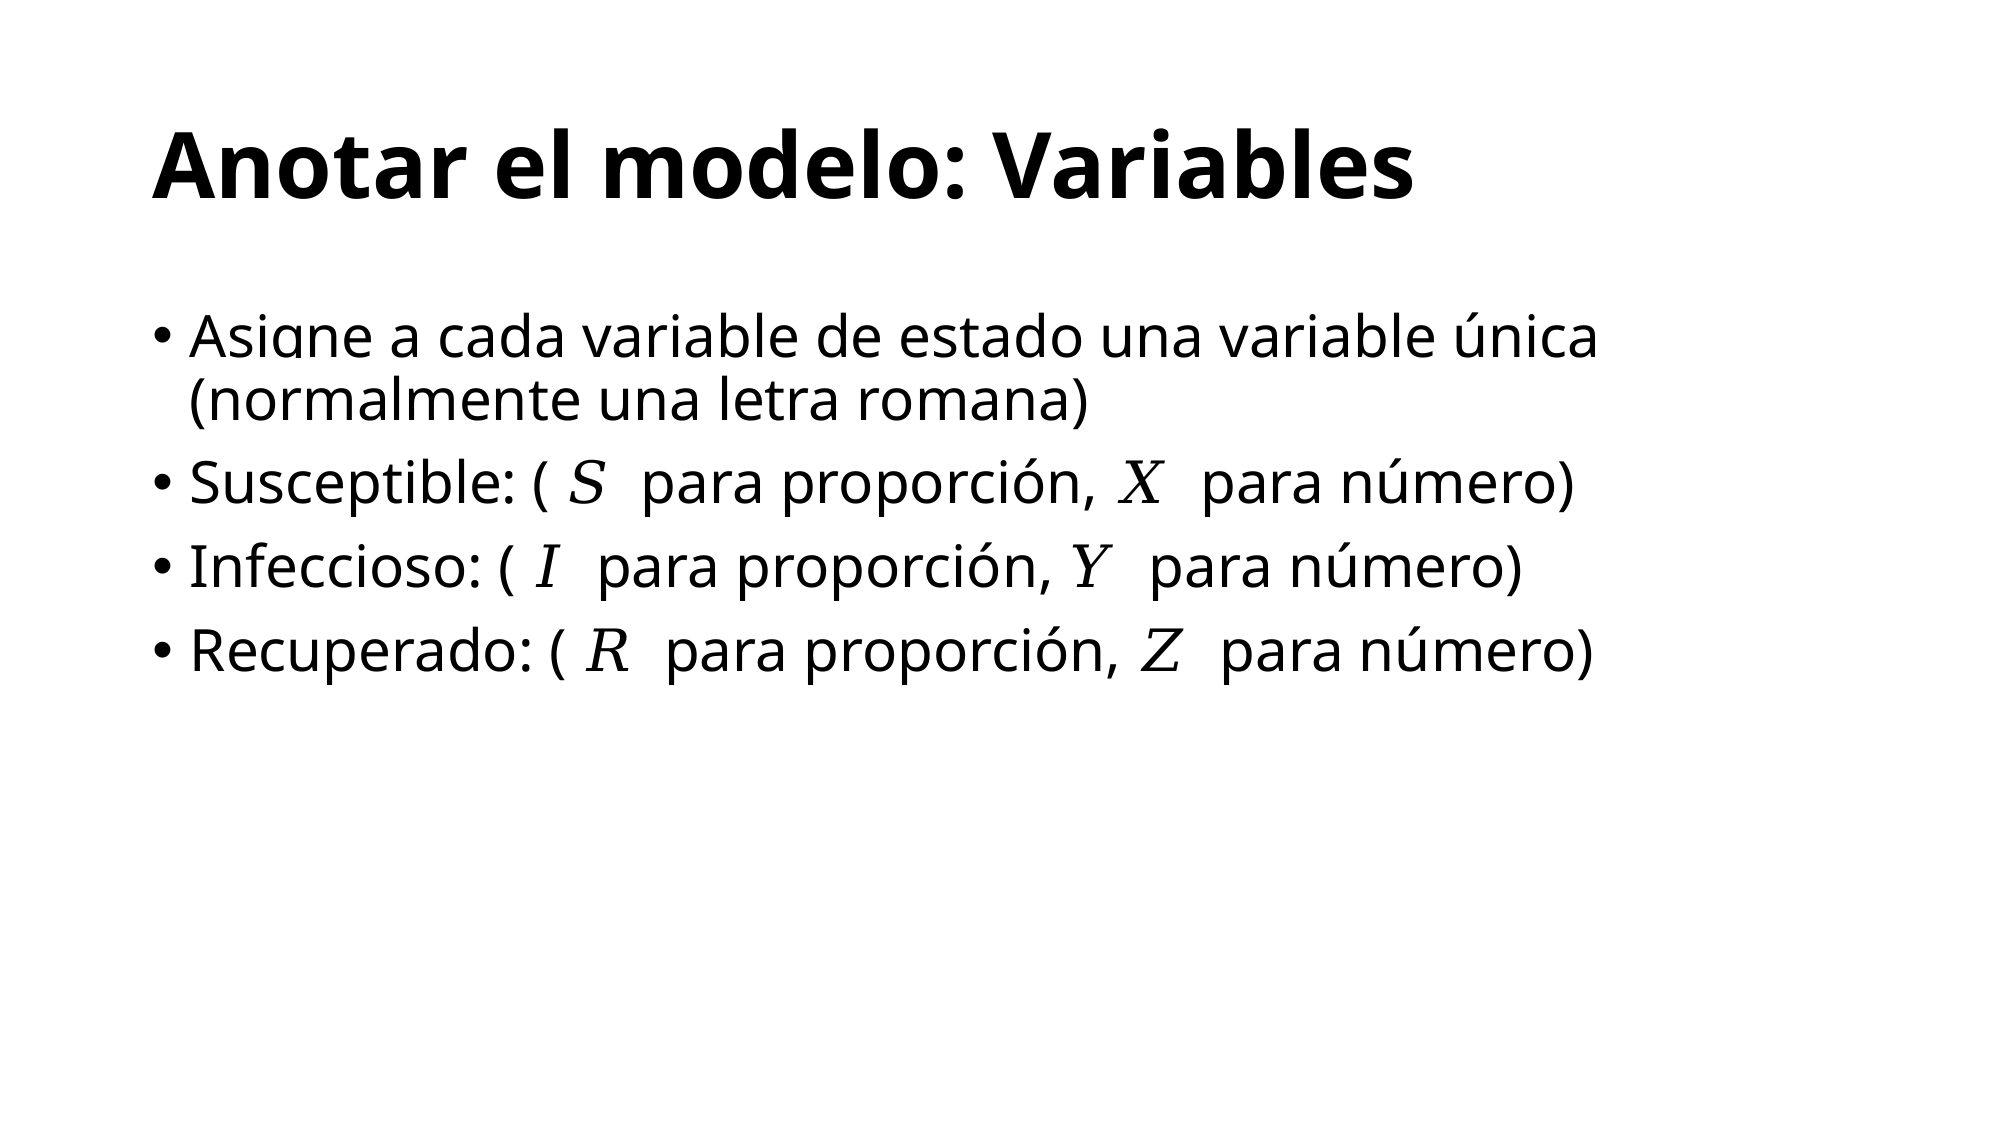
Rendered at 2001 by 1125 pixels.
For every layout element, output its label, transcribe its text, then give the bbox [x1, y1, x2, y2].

title Anotar el modelo: Variables [137, 59, 1863, 278]
list Asigne a cada variable de estado una variable única (normalmente una letra romana) Susceptible: ( 𝑆 para proporción, 𝑋 para número) Infeccioso: ( 𝐼 para proporción, 𝑌 para número) Recuperado: ( 𝑅 para proporción, 𝑍 para número) [137, 299, 1863, 1014]
